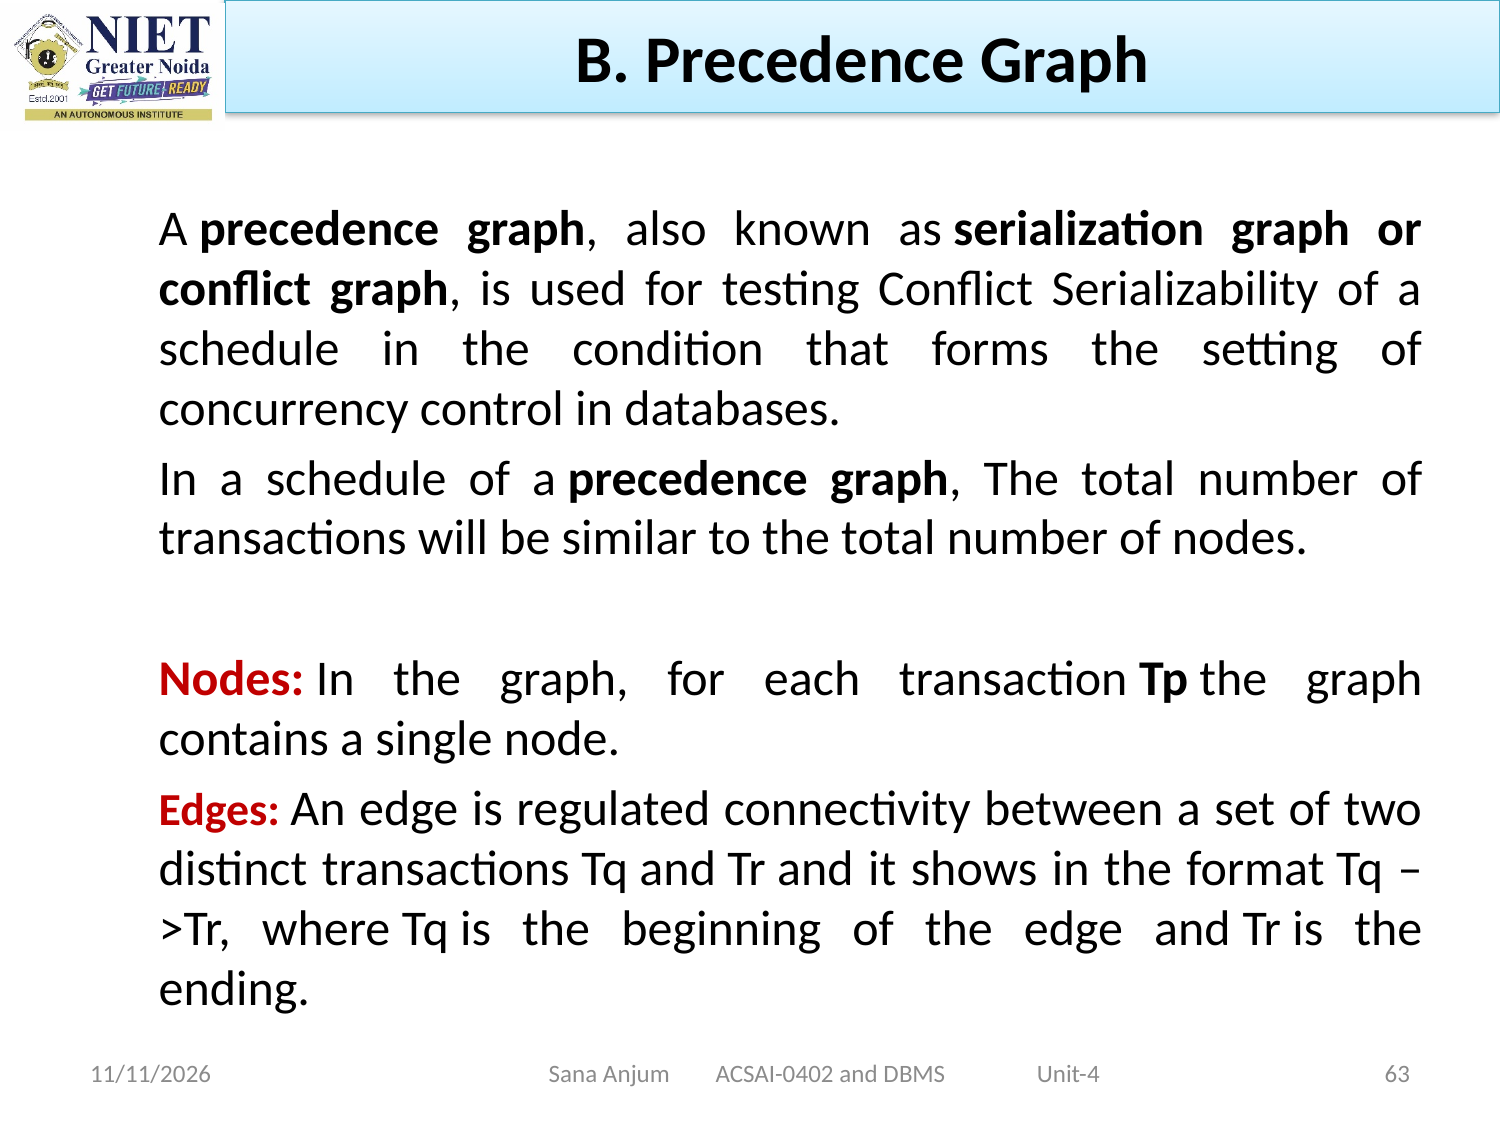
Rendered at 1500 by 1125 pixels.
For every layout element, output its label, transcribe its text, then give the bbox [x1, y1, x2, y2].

slide_number 63 [1074, 1042, 1425, 1103]
text_box B. Precedence Graph [224, 0, 1500, 113]
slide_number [75, 1042, 412, 1103]
list A precedence graph, also known as serialization graph or conflict graph, is used for testing Conflict Serializability of a schedule in the condition that forms the setting of concurrency control in databases. In a schedule of a precedence graph, The total number of transactions will be similar to the total number of nodes. Nodes: In the graph, for each transaction Tp the graph contains a single node. Edges: An edge is regulated connectivity between a set of two distinct transactions Tq and Tr and it shows in the format Tq –>Tr, where Tq is the beginning of the edge and Tr is the ending. [87, 187, 1438, 1038]
footer Sana Anjum ACSAI-0402 and DBMS Unit-4 [412, 1042, 1074, 1103]
picture [0, 2, 226, 131]
